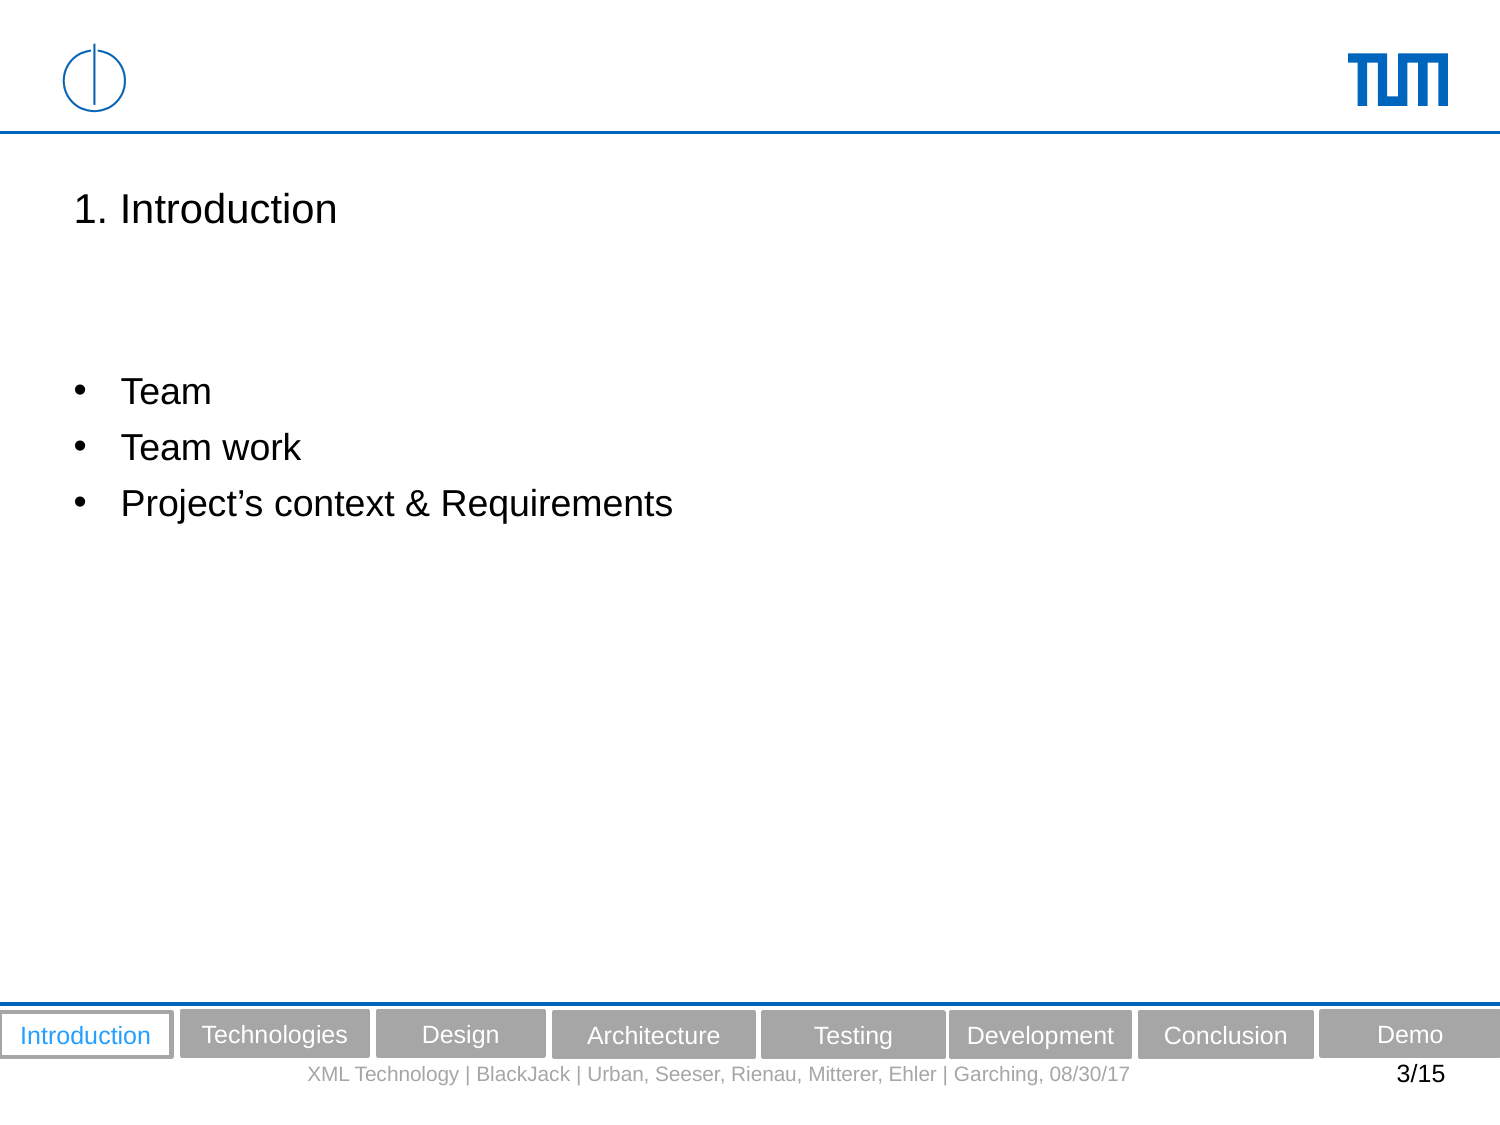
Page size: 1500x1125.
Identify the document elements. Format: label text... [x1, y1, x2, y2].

slide_number 3/15 [1109, 1042, 1446, 1103]
title 1. Introduction [58, 162, 1278, 222]
picture [58, 39, 130, 117]
text_box Design [376, 1009, 546, 1058]
text_box Introduction [0, 1010, 174, 1059]
text_box Technologies [180, 1009, 370, 1058]
list Team Team work Project’s context & Requirements [58, 246, 1441, 972]
text_box Conclusion [1138, 1010, 1314, 1059]
text_box Architecture [552, 1010, 756, 1059]
text_box Demo [1319, 1009, 1500, 1058]
text_box Testing [761, 1010, 946, 1059]
text_box Development [949, 1010, 1132, 1059]
footer XML Technology | BlackJack | Urban, Seeser, Rienau, Mitterer, Ehler | Garching, 08/30/17 [164, 1042, 1109, 1103]
